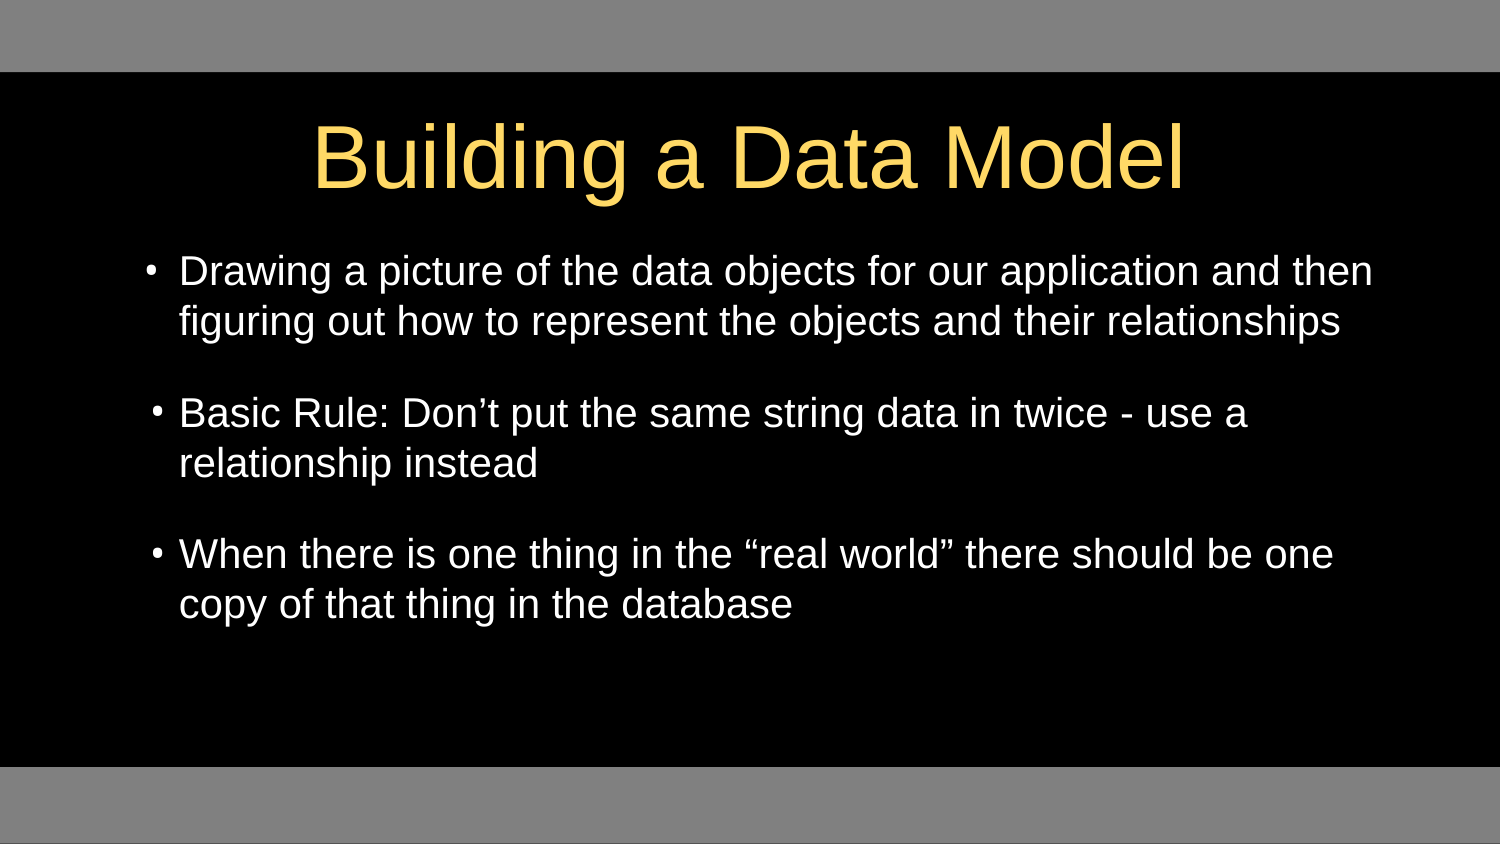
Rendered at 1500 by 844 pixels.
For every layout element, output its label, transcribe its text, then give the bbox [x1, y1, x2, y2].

title Building a Data Model [106, 71, 1393, 235]
list Drawing a picture of the data objects for our application and then figuring out how to represent the objects and their relationships Basic Rule: Don’t put the same string data in twice - use a relationship instead When there is one thing in the “real world” there should be one copy of that thing in the database [106, 240, 1393, 767]
